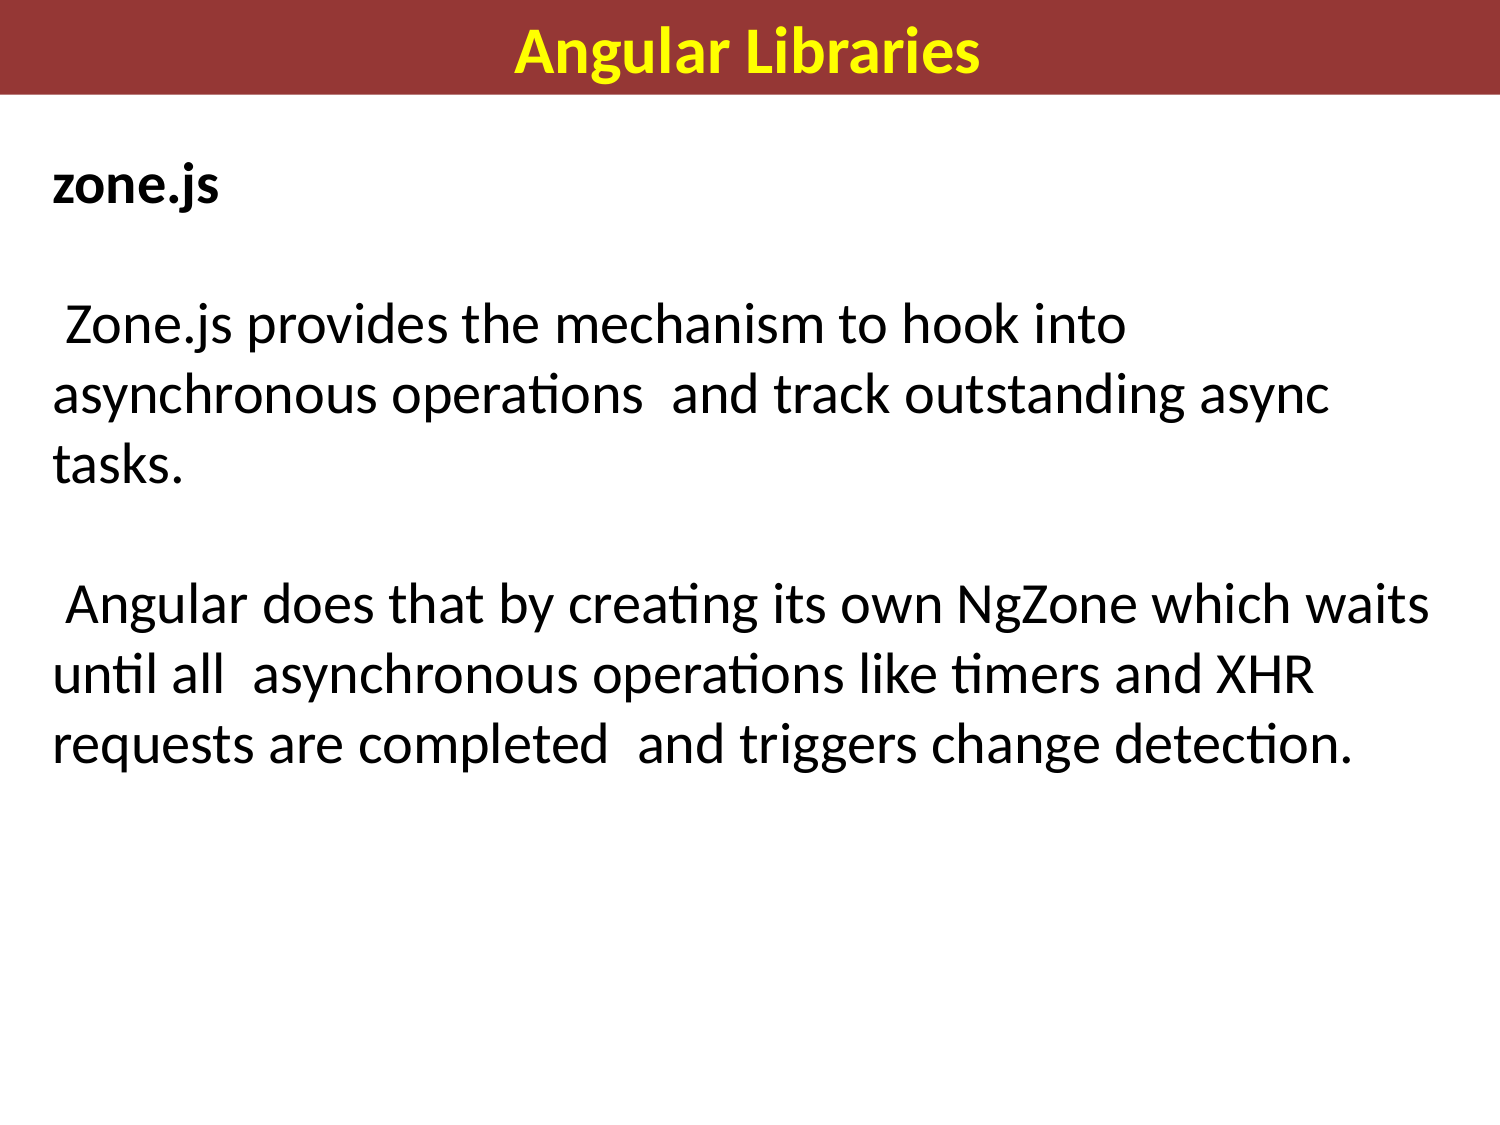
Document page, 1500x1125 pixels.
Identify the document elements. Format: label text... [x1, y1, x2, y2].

text_box zone.js Zone.js provides the mechanism to hook into asynchronous operations and track outstanding async tasks. Angular does that by creating its own NgZone which waits until all asynchronous operations like timers and XHR requests are completed and triggers change detection. [37, 137, 1463, 783]
text_box Angular Libraries [0, 0, 1500, 95]
